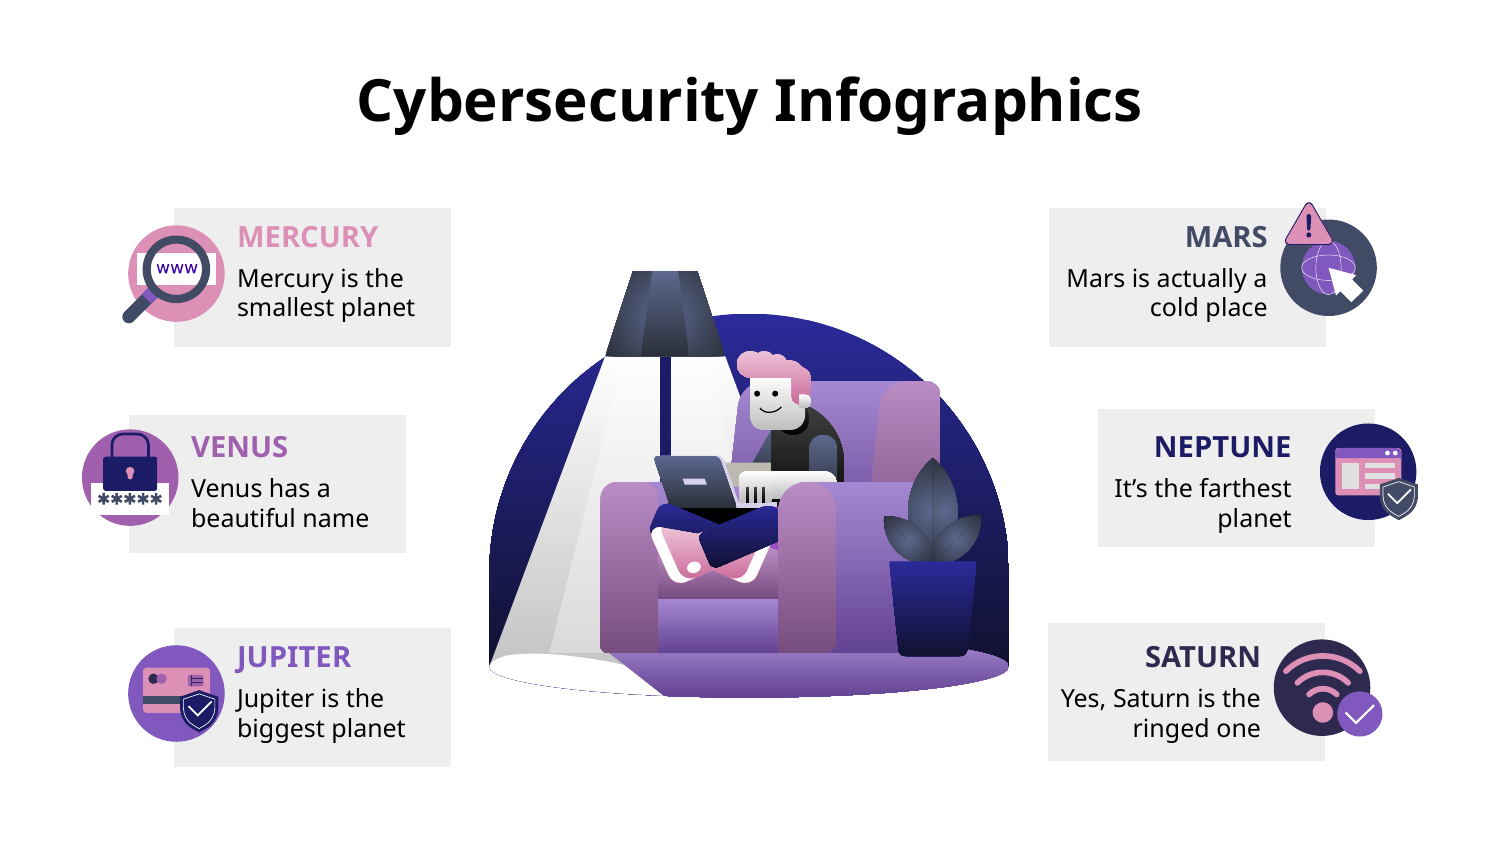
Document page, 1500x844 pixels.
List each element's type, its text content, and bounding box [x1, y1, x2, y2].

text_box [1048, 201, 1378, 348]
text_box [121, 208, 451, 348]
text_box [1054, 218, 1268, 329]
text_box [1048, 639, 1262, 749]
title Cybersecurity Infographics [75, 48, 1425, 142]
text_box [1078, 428, 1293, 539]
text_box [127, 628, 451, 768]
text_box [489, 270, 1010, 698]
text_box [190, 428, 404, 539]
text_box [81, 414, 407, 554]
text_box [236, 218, 450, 329]
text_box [1047, 622, 1383, 762]
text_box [1097, 408, 1419, 548]
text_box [236, 639, 450, 749]
